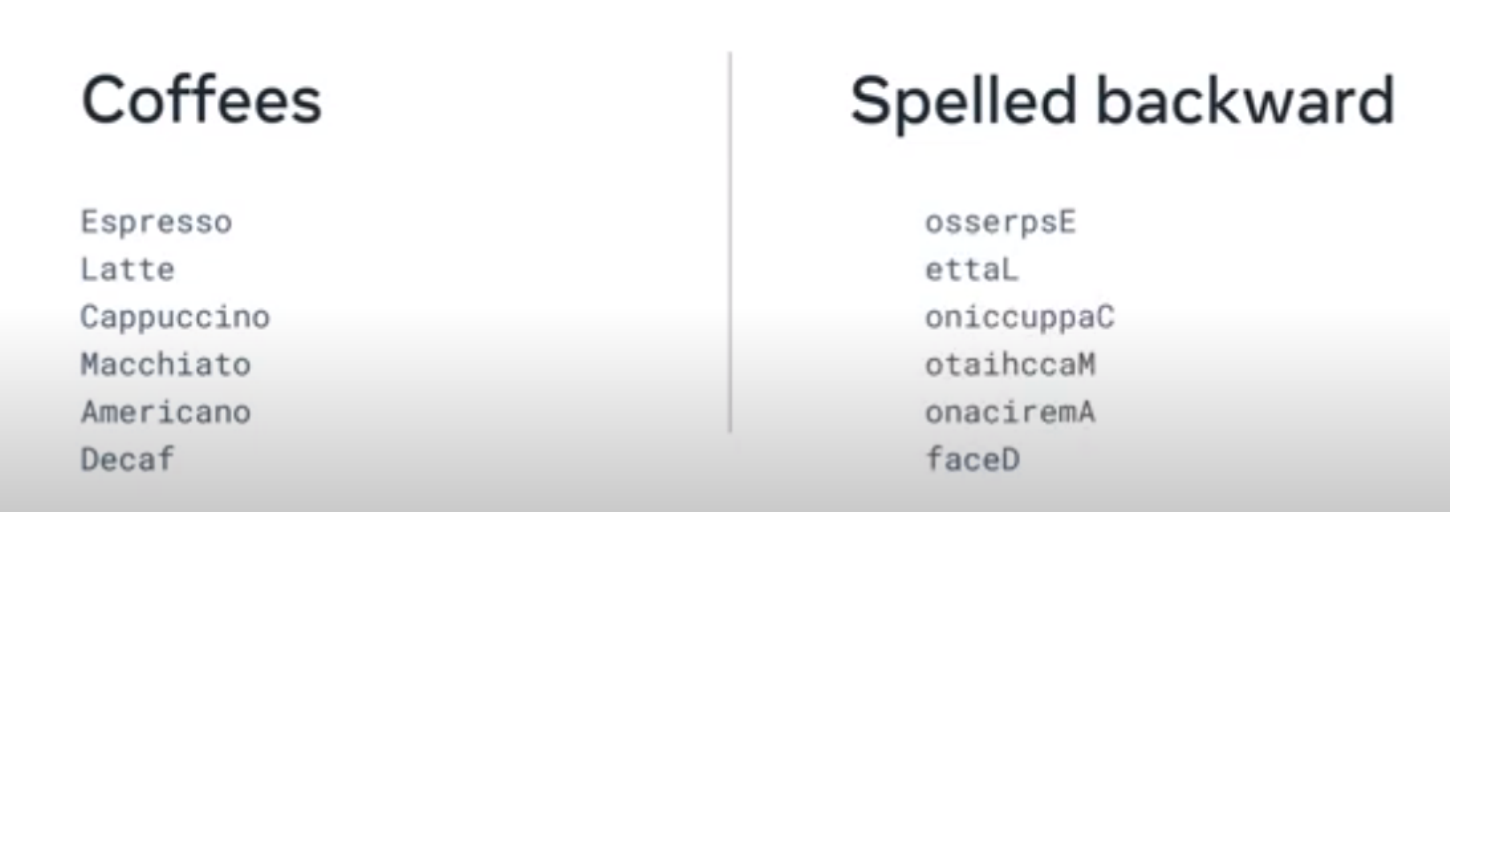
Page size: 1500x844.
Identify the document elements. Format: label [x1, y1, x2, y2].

picture [0, 0, 1451, 513]
